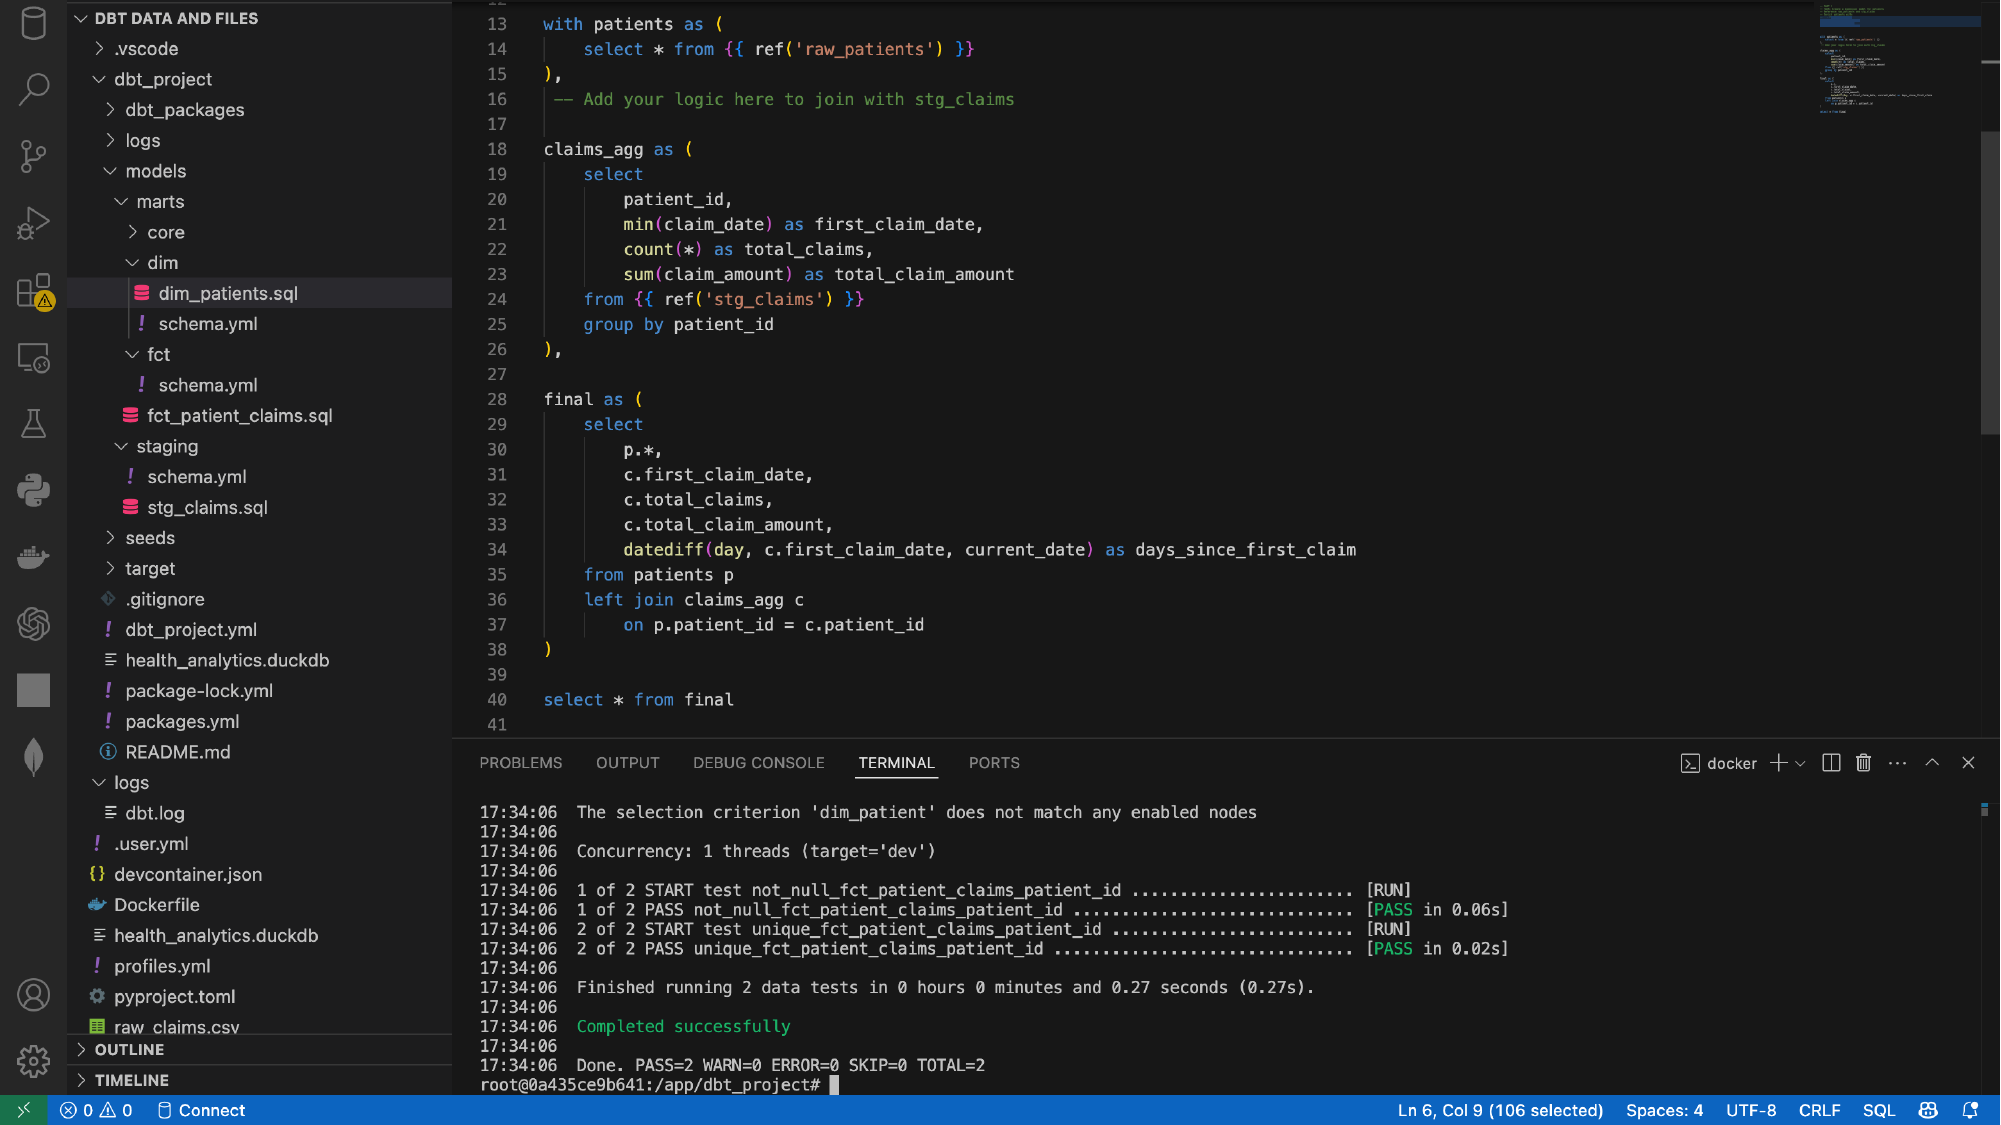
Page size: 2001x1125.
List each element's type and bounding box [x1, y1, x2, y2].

list [0, 0, 2000, 1125]
